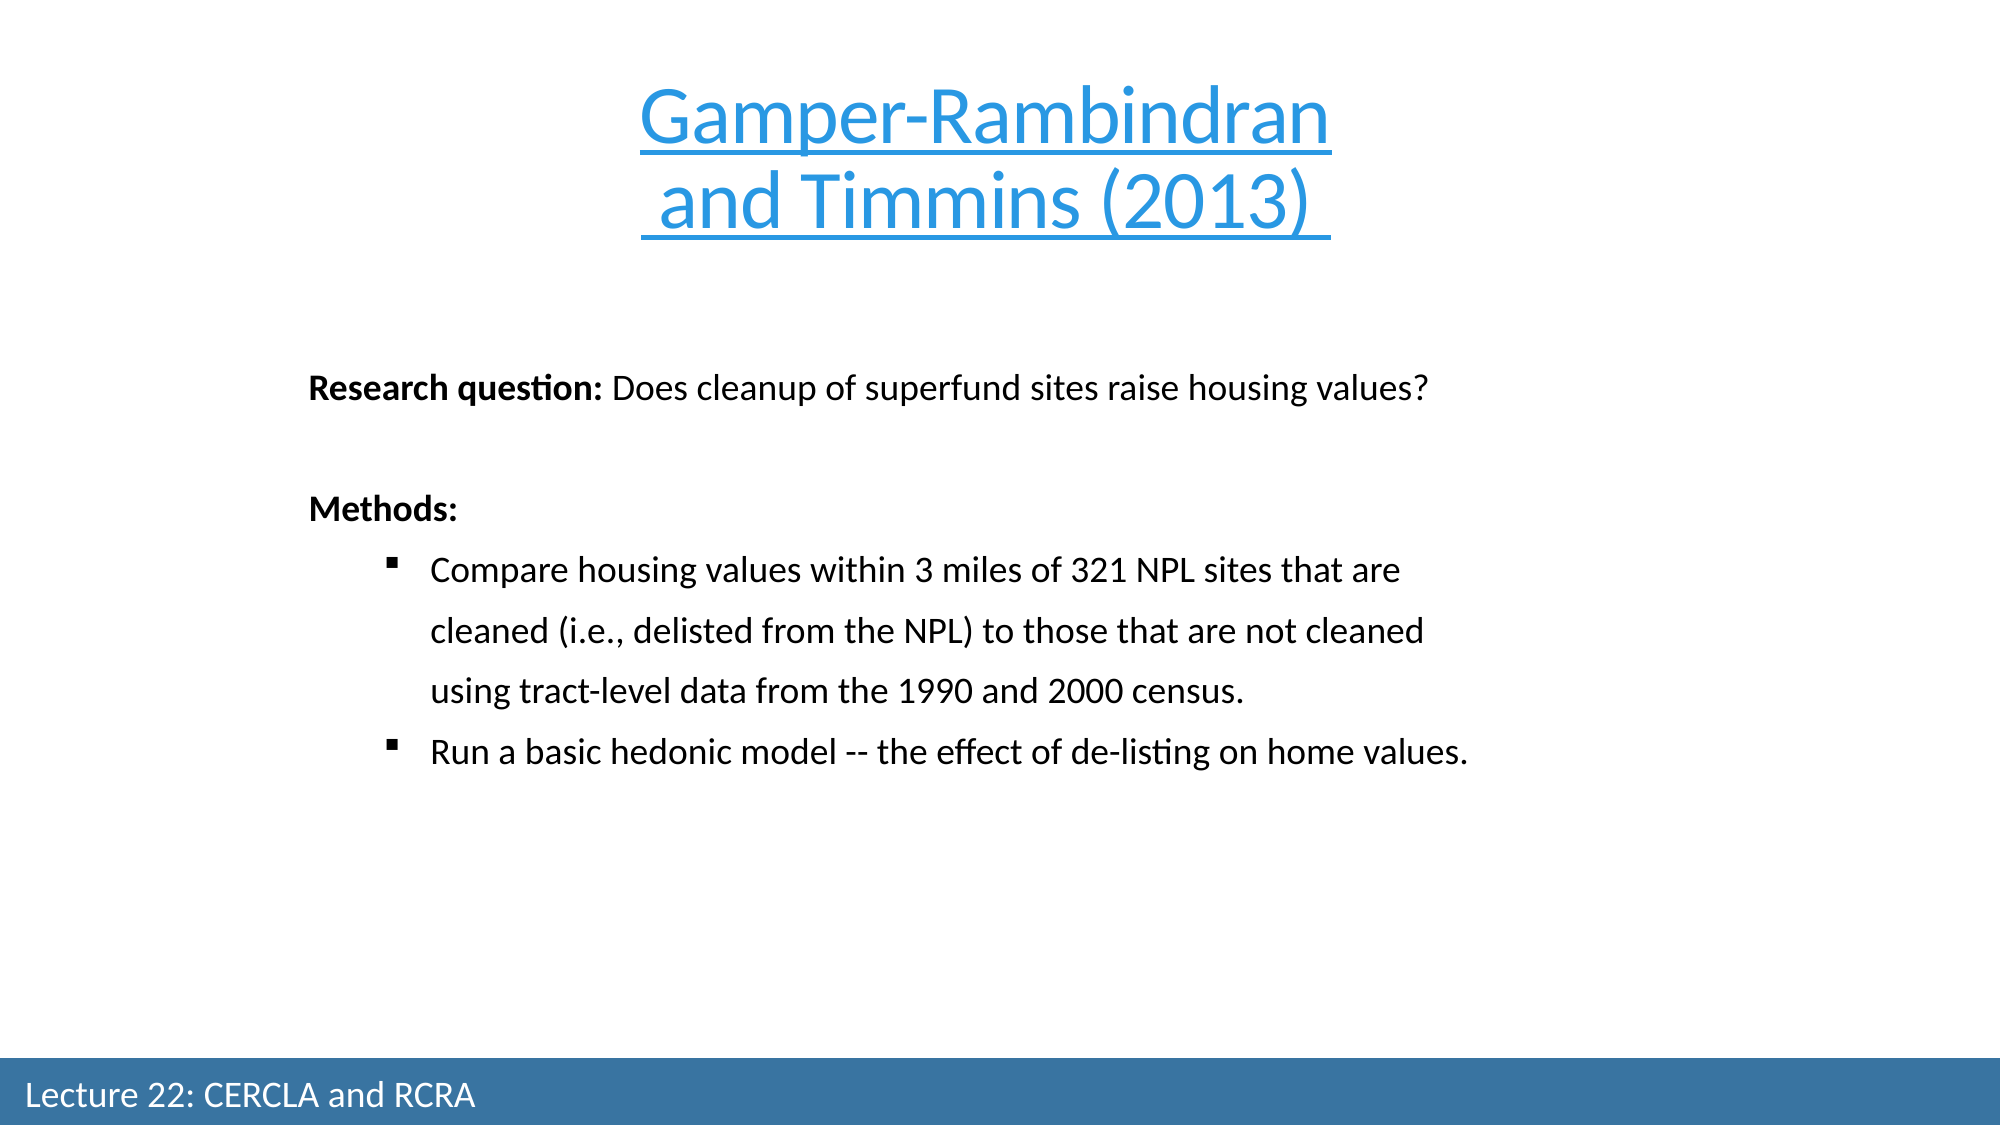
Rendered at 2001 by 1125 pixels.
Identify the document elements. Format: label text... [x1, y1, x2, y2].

text_box Gamper-Rambindran and Timmins (2013) [393, 0, 1579, 254]
